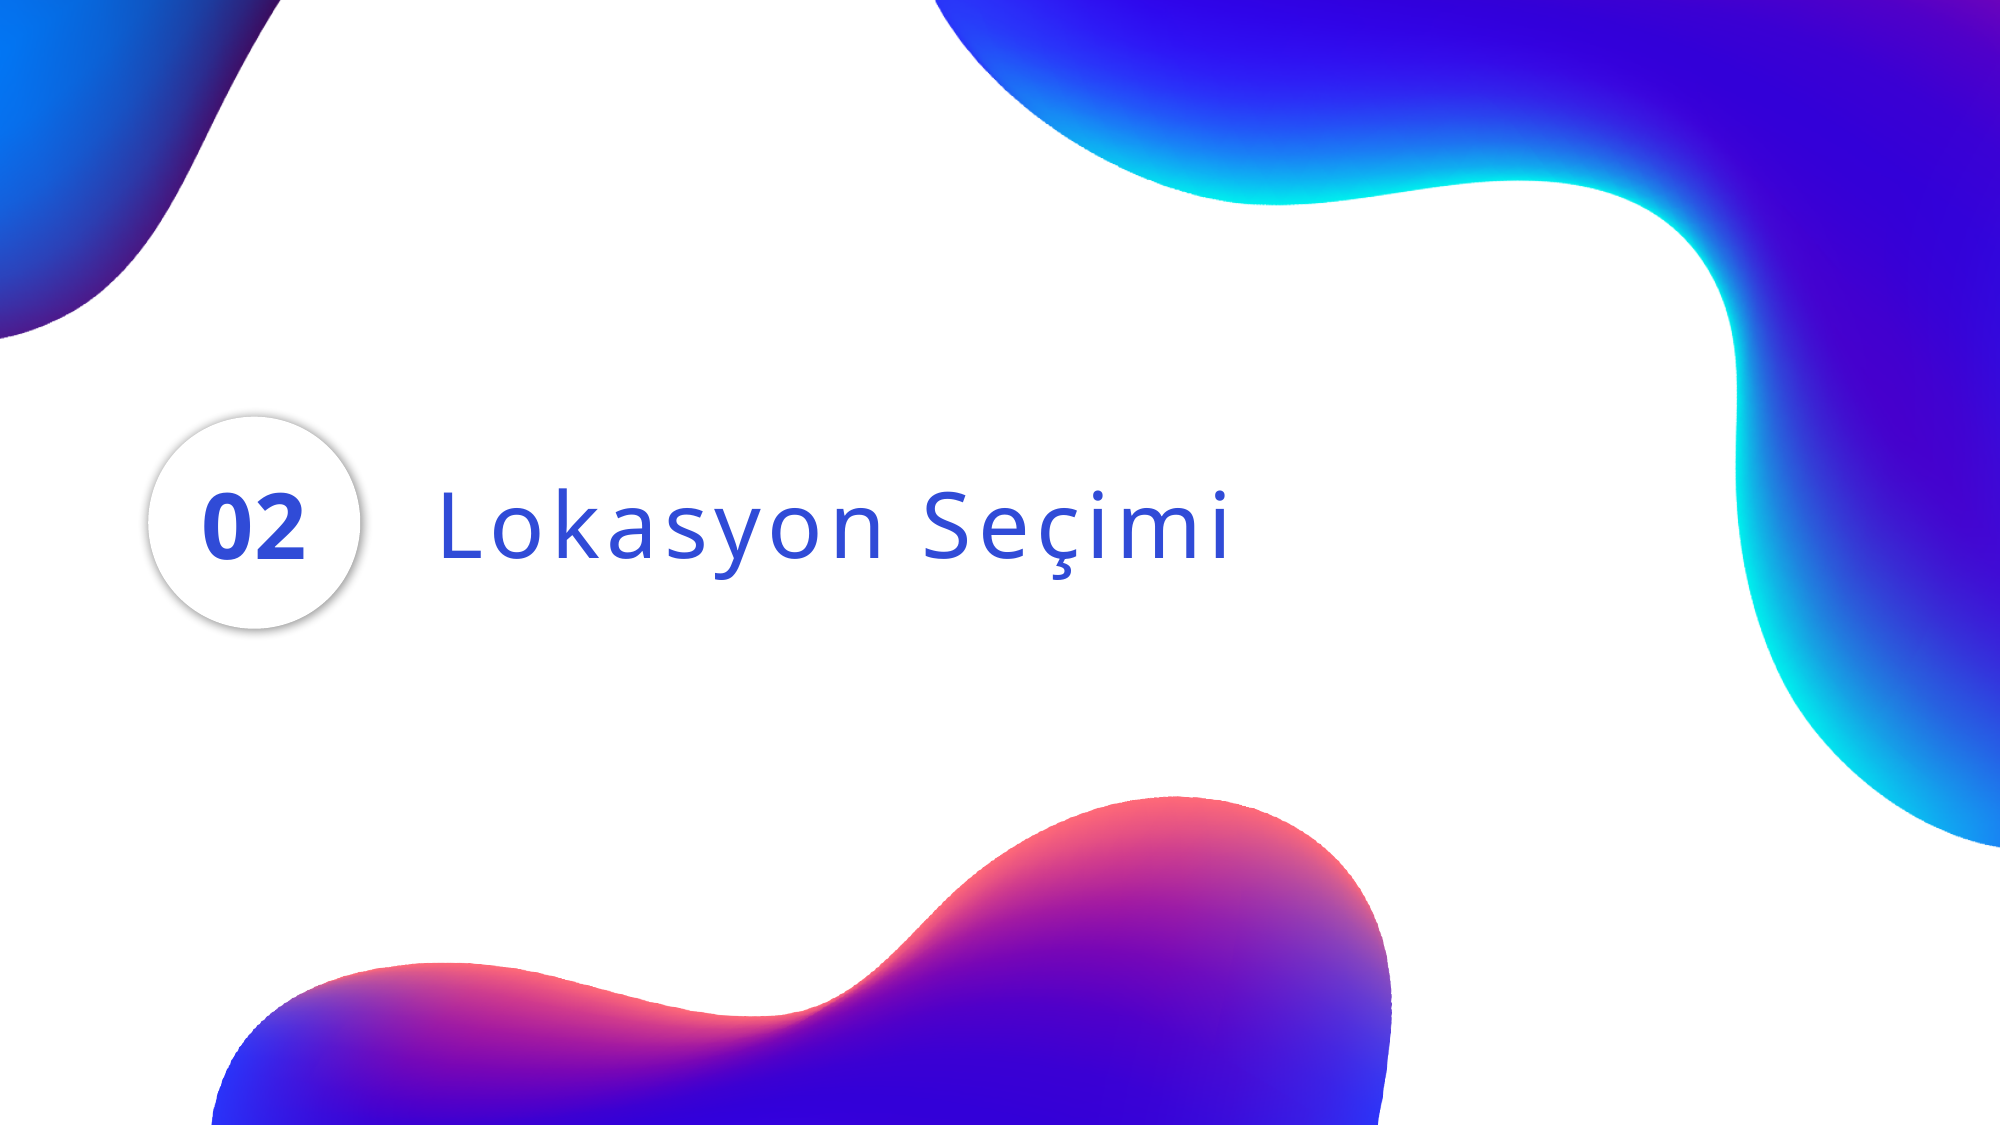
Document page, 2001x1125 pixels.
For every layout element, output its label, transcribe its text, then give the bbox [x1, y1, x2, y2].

text_box 02 [147, 415, 362, 630]
text_box Lokasyon Seçimi [420, 459, 856, 585]
picture [206, 726, 1507, 1125]
picture [0, 0, 2000, 855]
